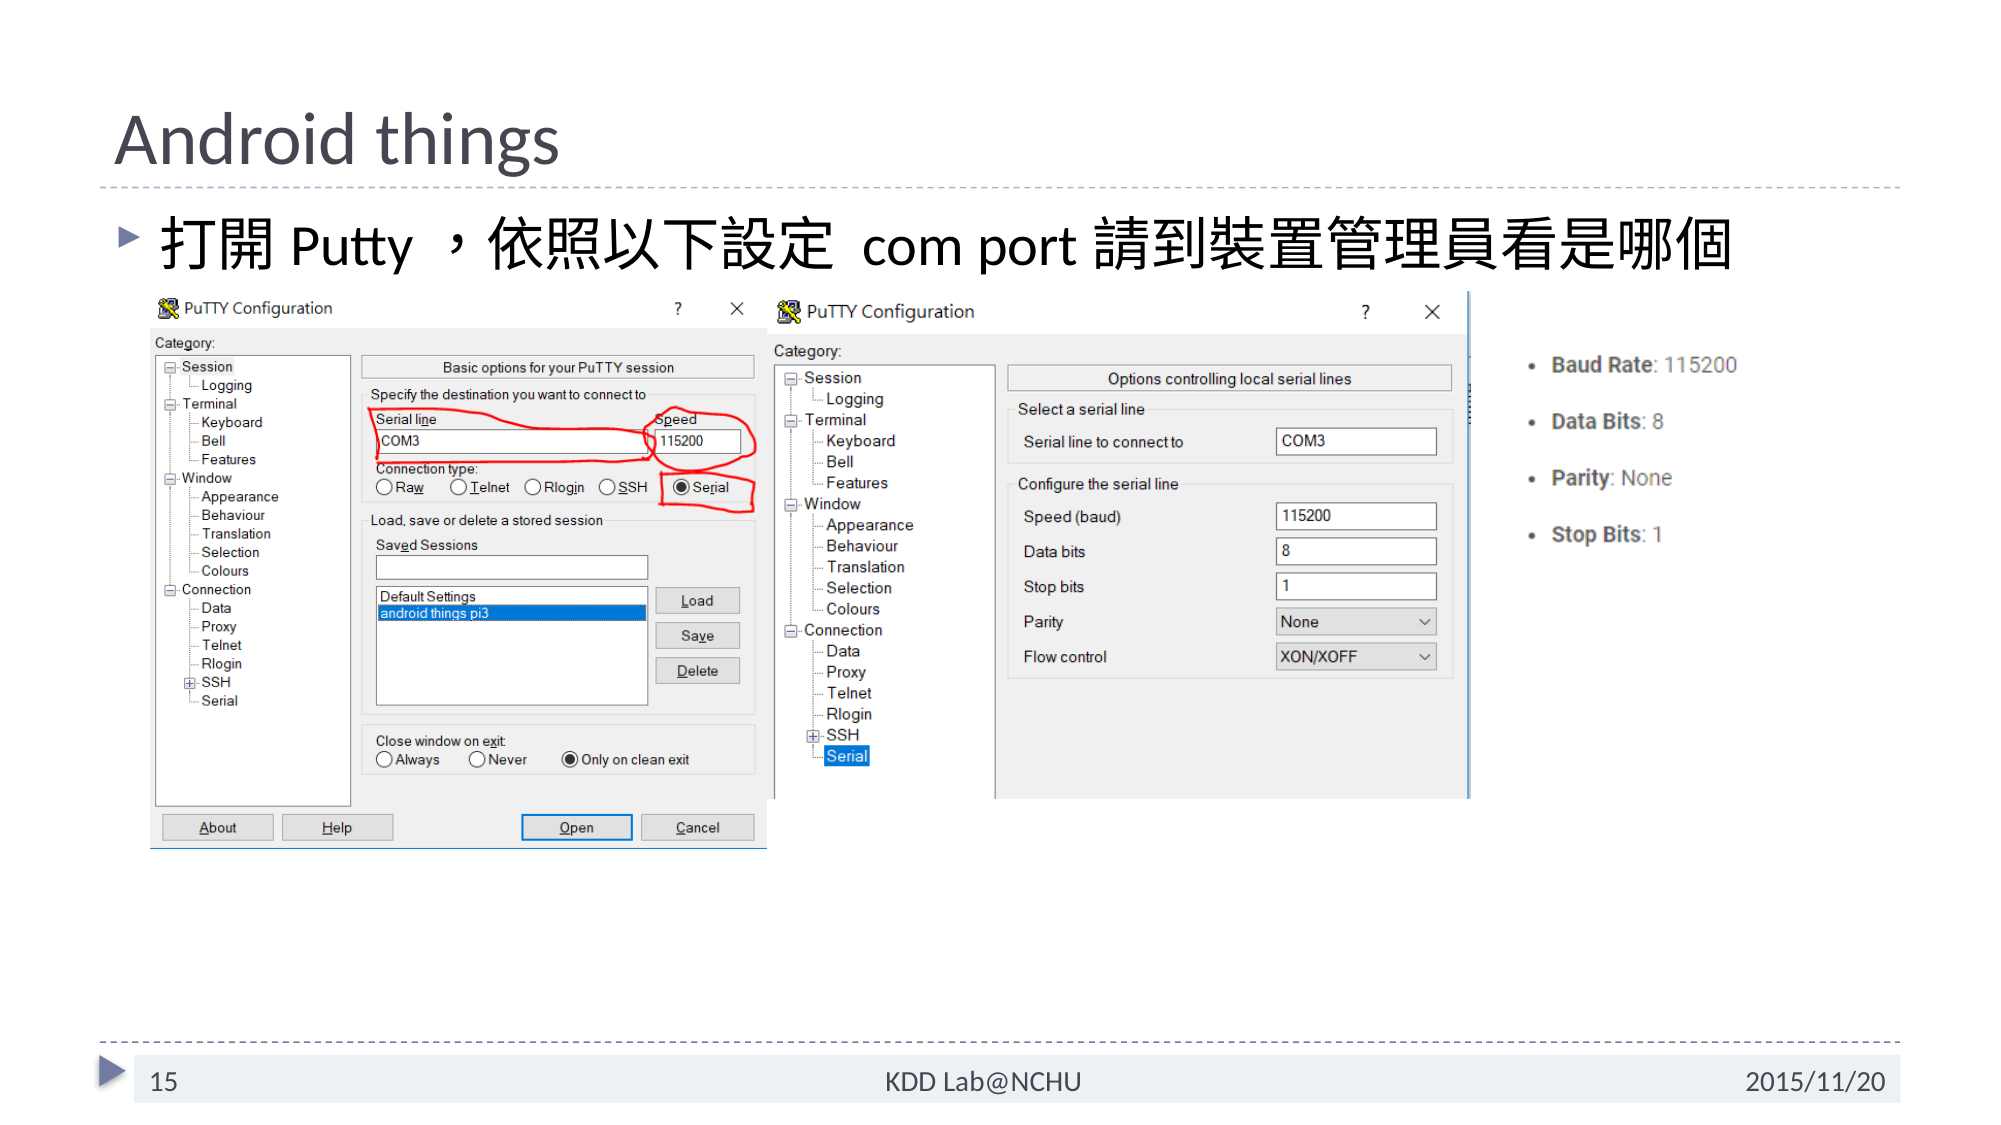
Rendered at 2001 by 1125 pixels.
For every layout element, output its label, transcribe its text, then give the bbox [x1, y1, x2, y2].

title Android things [99, 24, 1900, 188]
footer KDD Lab@NCHU [568, 1055, 1401, 1103]
picture [1518, 321, 1760, 580]
picture [150, 291, 1471, 849]
list 打開Putty，依照以下設定 com port請到裝置管理員看是哪個 [99, 200, 1900, 1010]
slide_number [1401, 1055, 1901, 1103]
slide_number 15 [133, 1055, 568, 1103]
